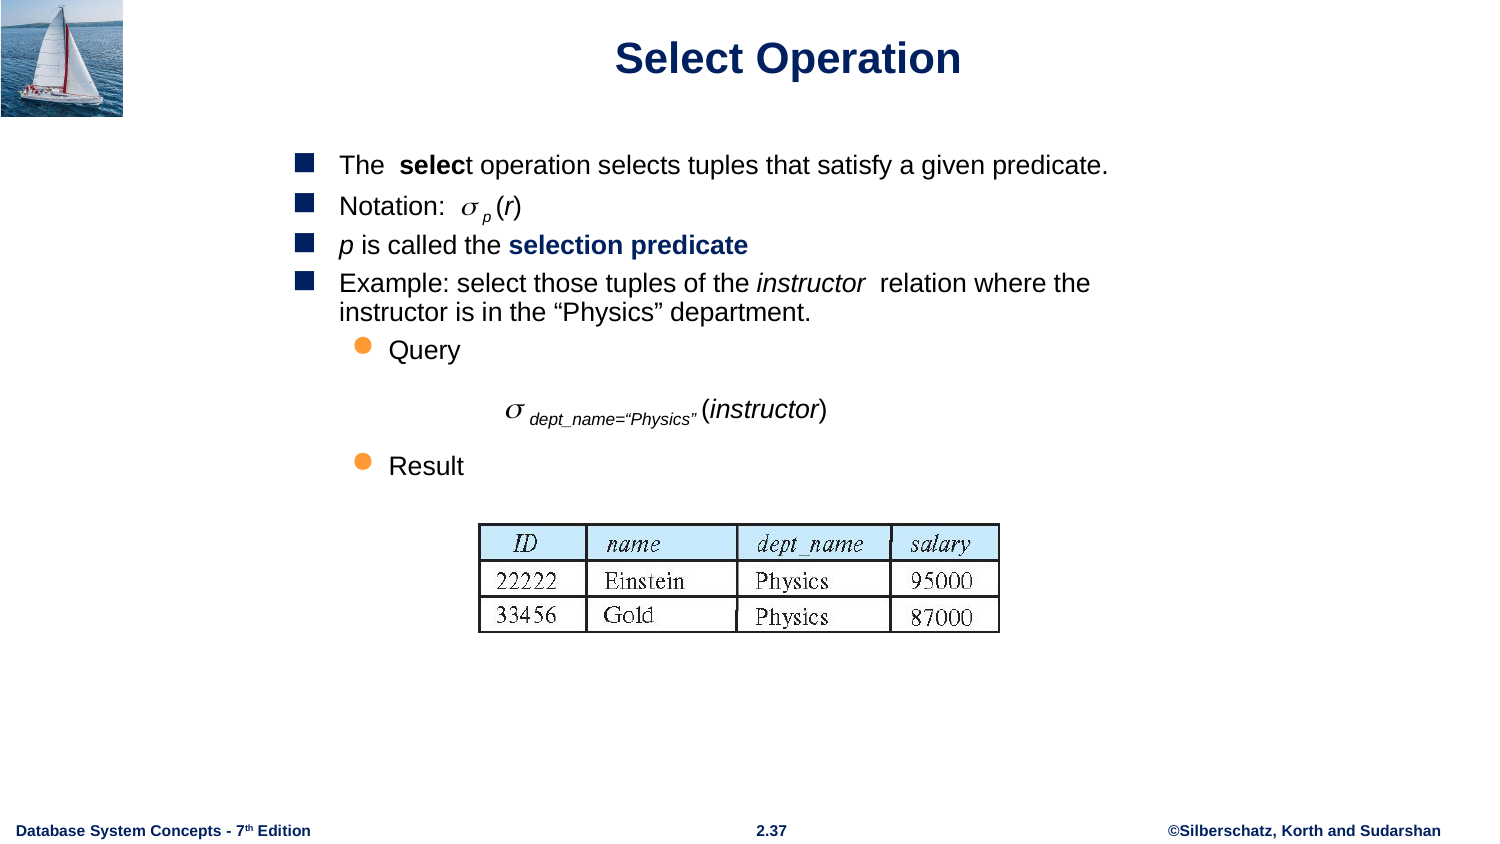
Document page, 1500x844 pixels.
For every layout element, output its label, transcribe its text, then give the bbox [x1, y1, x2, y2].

picture [478, 523, 1000, 633]
list The select operation selects tuples that satisfy a given predicate. Notation:  p (r) p is called the selection predicate Example: select those tuples of the instructor relation where the instructor is in the “Physics” department. Query  dept_name=“Physics” (instructor) Result [282, 144, 1219, 557]
title Select Operation [125, 14, 1452, 90]
picture [0, 0, 123, 117]
